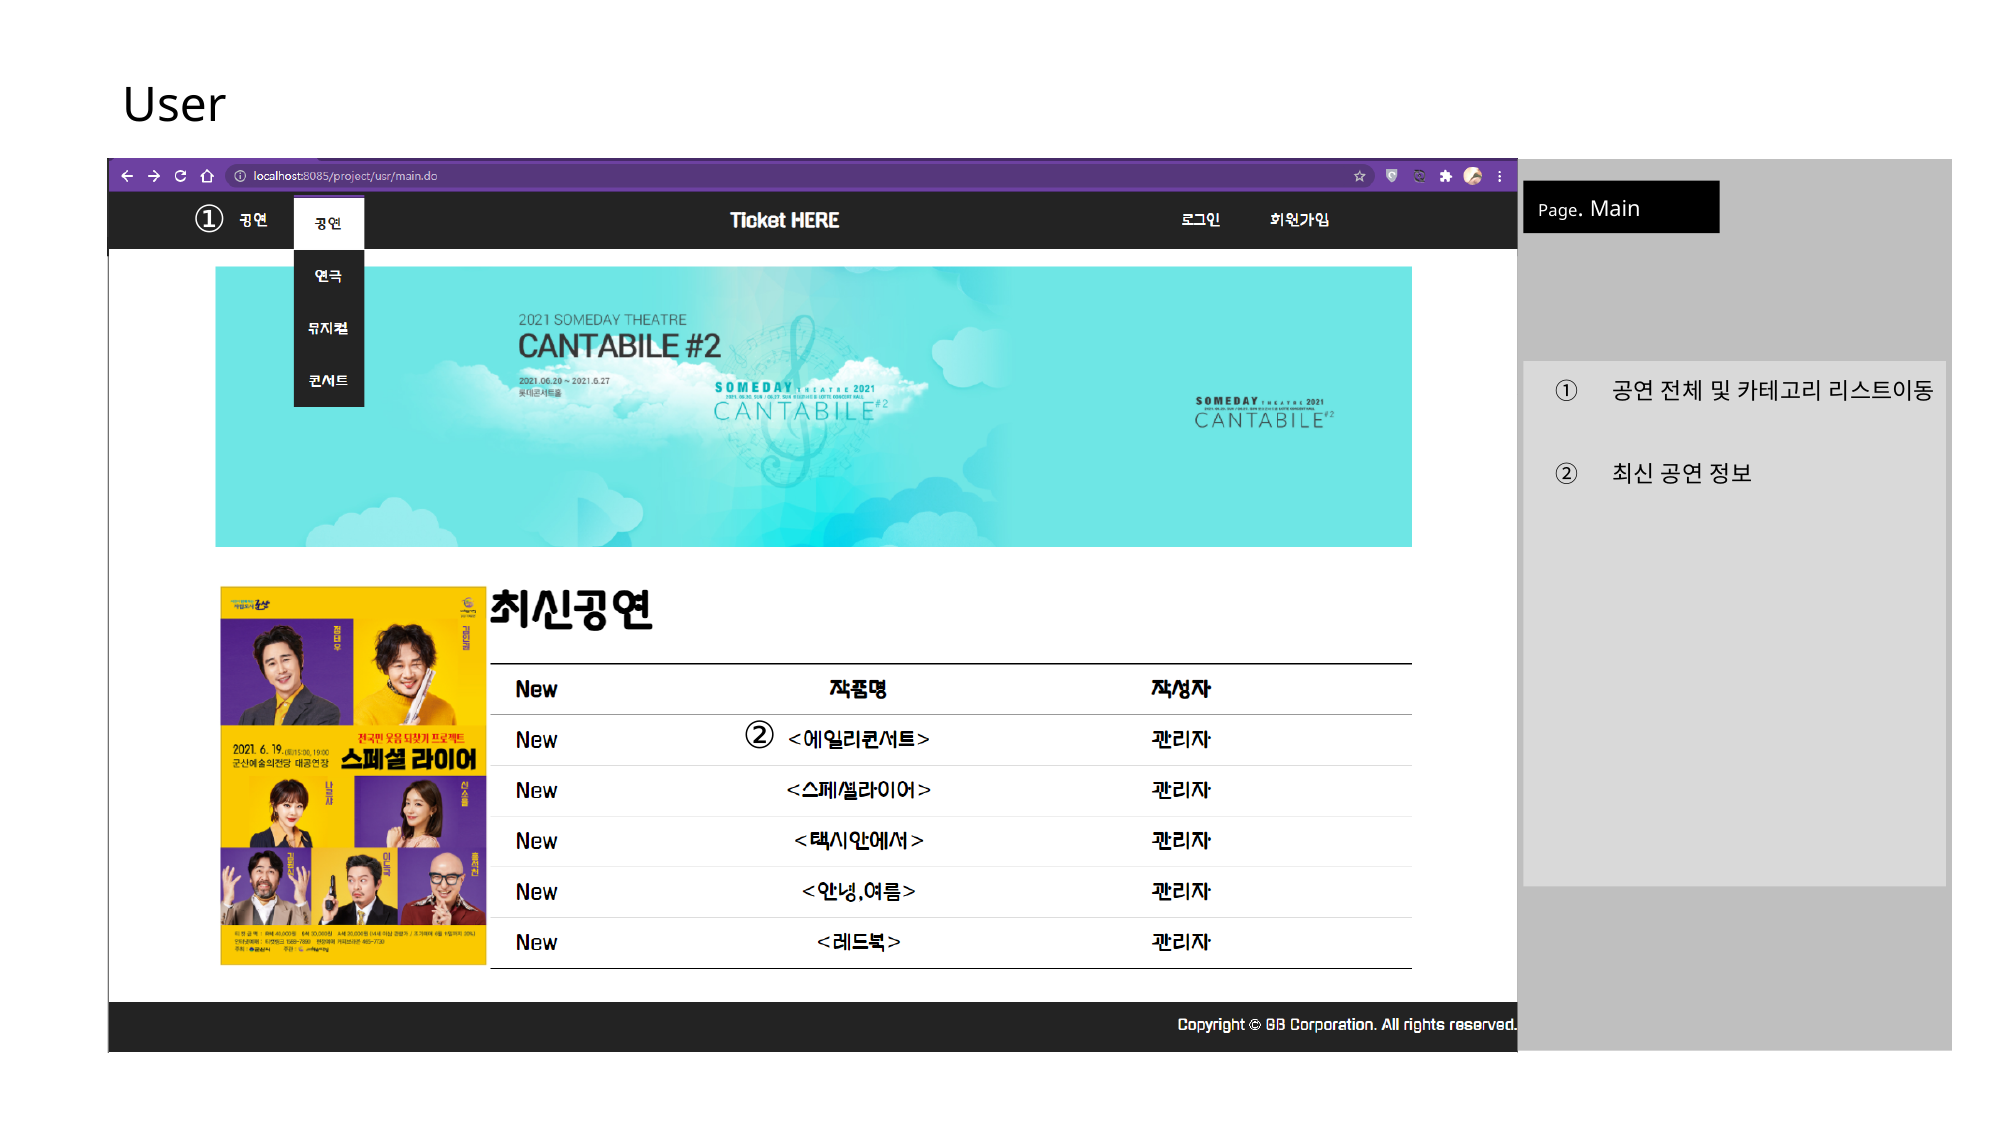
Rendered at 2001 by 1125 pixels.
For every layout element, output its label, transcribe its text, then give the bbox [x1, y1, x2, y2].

text_box 공연 전체 및 카테고리 리스트이동 최신 공연 정보 [1541, 369, 1952, 495]
text_box Page. Main [1522, 179, 1721, 234]
picture [107, 158, 1518, 1053]
text_box User [107, 72, 625, 139]
text_box [1522, 360, 1947, 888]
text_box [1518, 158, 1953, 1052]
